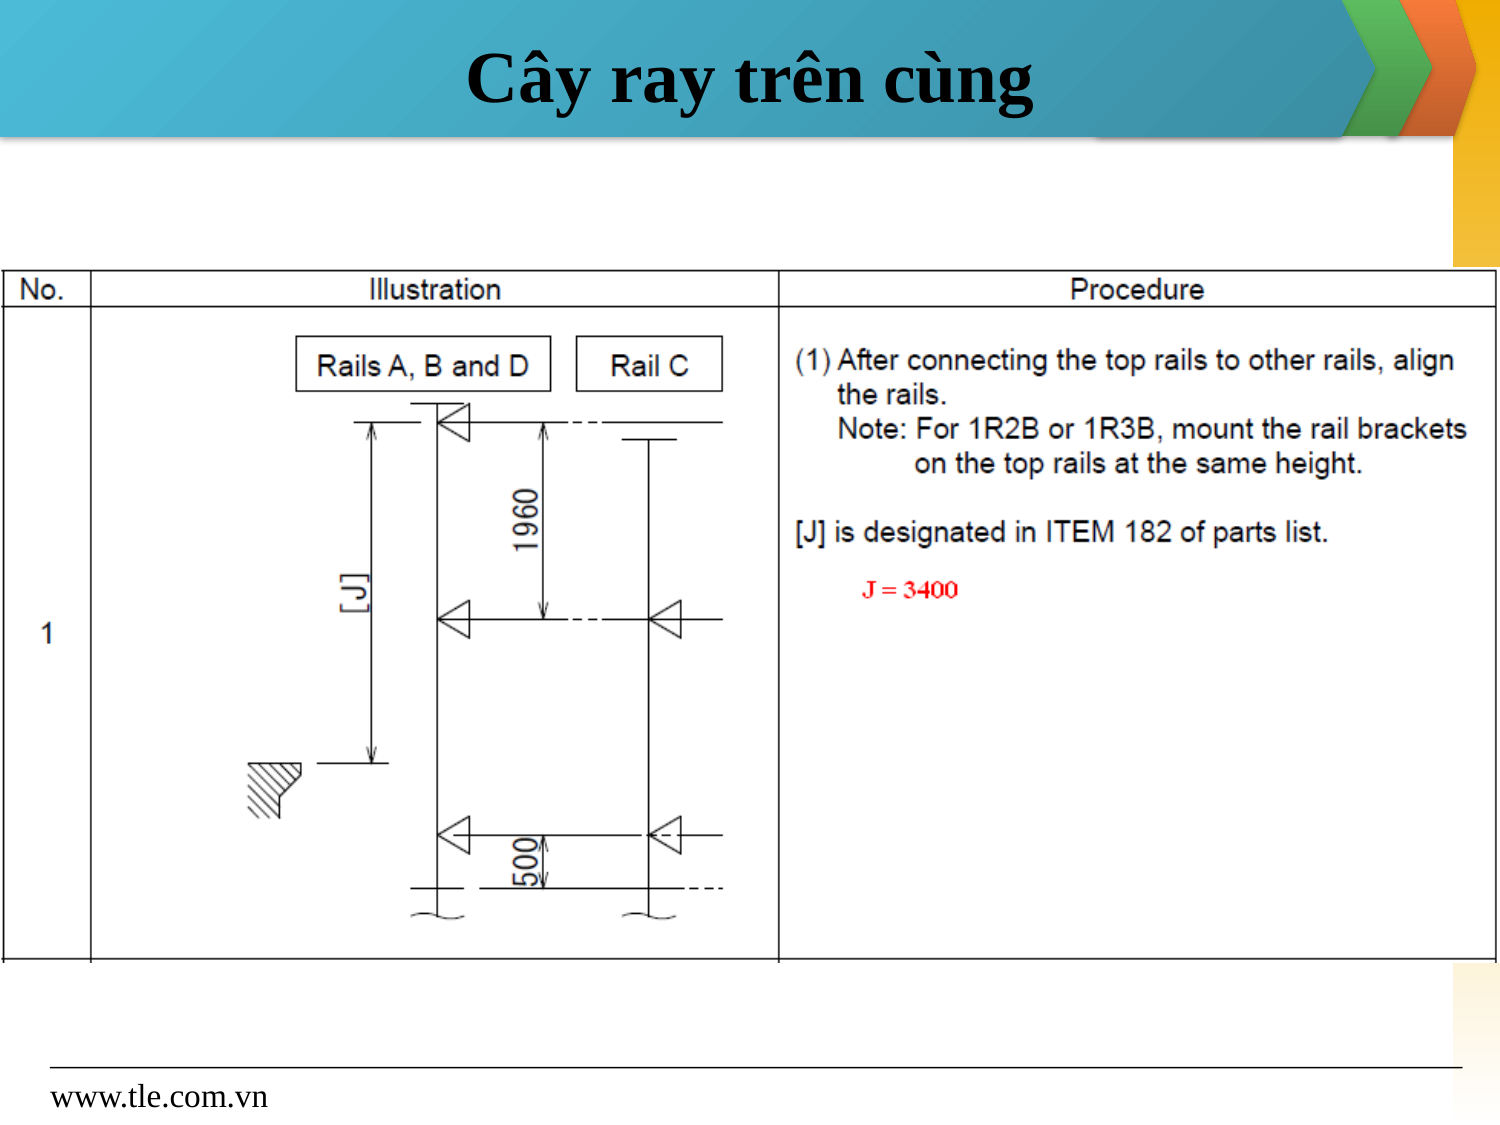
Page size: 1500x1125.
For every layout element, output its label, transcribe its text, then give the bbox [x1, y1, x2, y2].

picture [0, 266, 1500, 963]
title Cây ray trên cùng [75, 21, 1425, 125]
slide_number www.tle.com.vn [34, 1054, 386, 1125]
